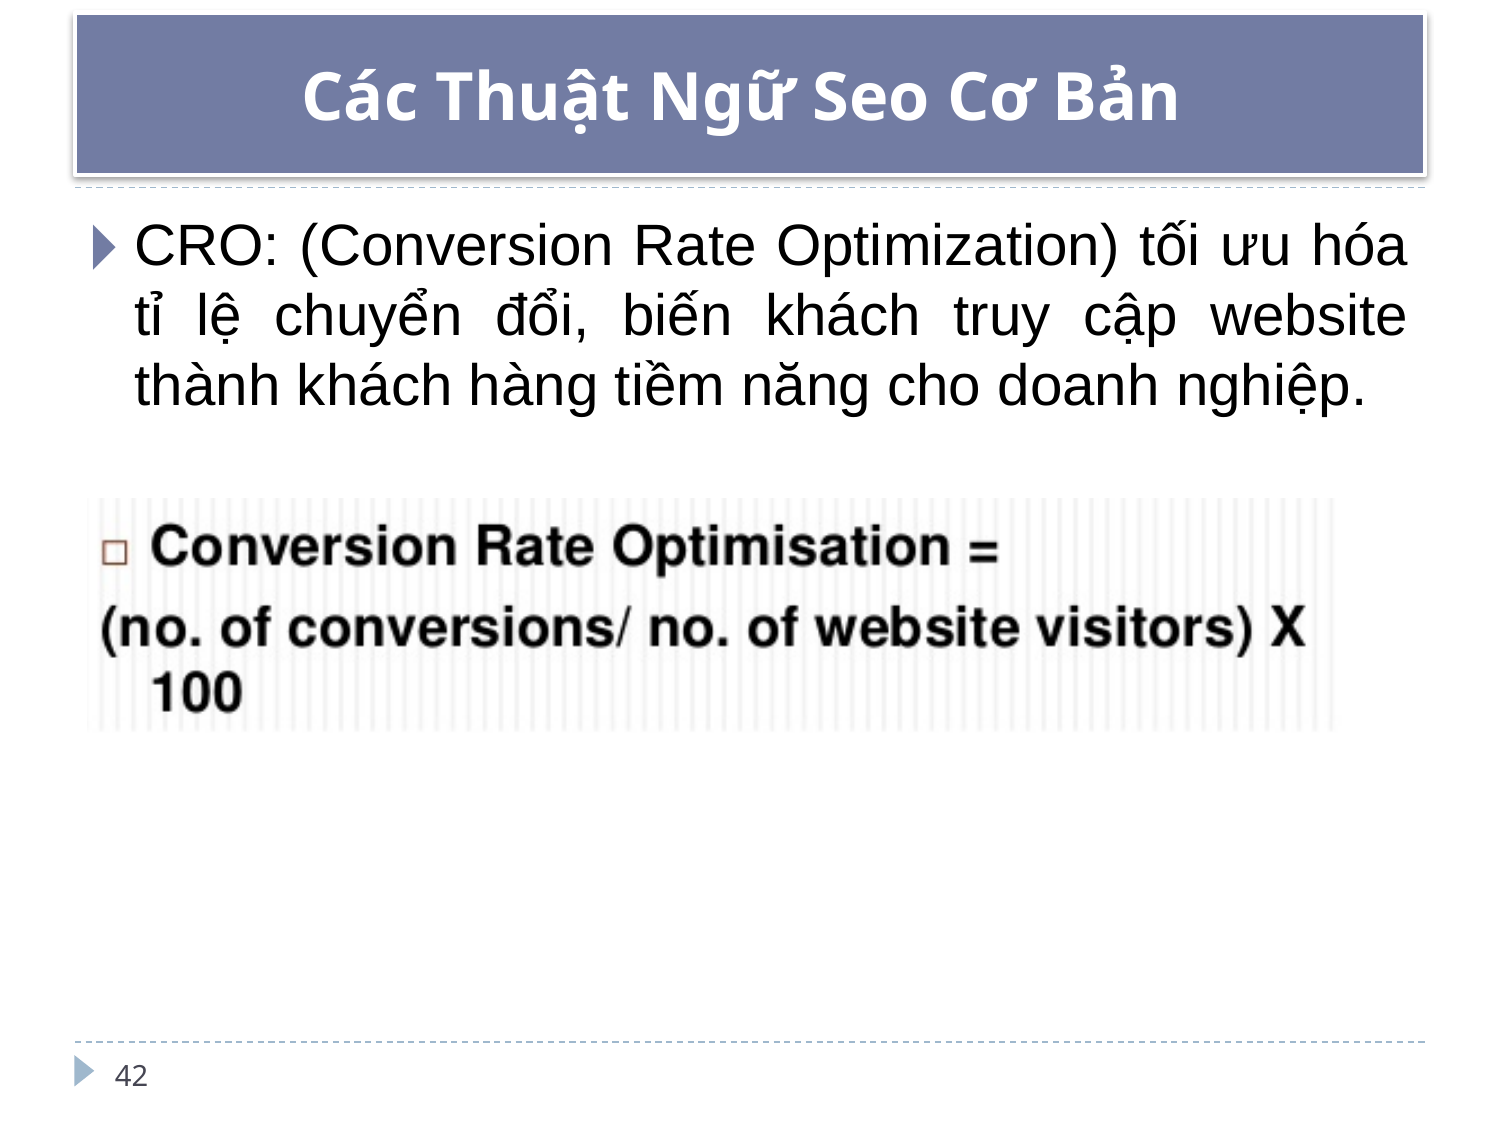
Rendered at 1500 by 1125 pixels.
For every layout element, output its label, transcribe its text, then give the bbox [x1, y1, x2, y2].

list CRO: (Conversion Rate Optimization) tối ưu hóa tỉ lệ chuyển đổi, biến khách truy cập website thành khách hàng tiềm năng cho doanh nghiệp. [75, 200, 1425, 1010]
slide_number 42 [99, 1050, 425, 1110]
picture [87, 497, 1342, 767]
title Các Thuật Ngữ Seo Cơ Bản [75, 12, 1425, 175]
